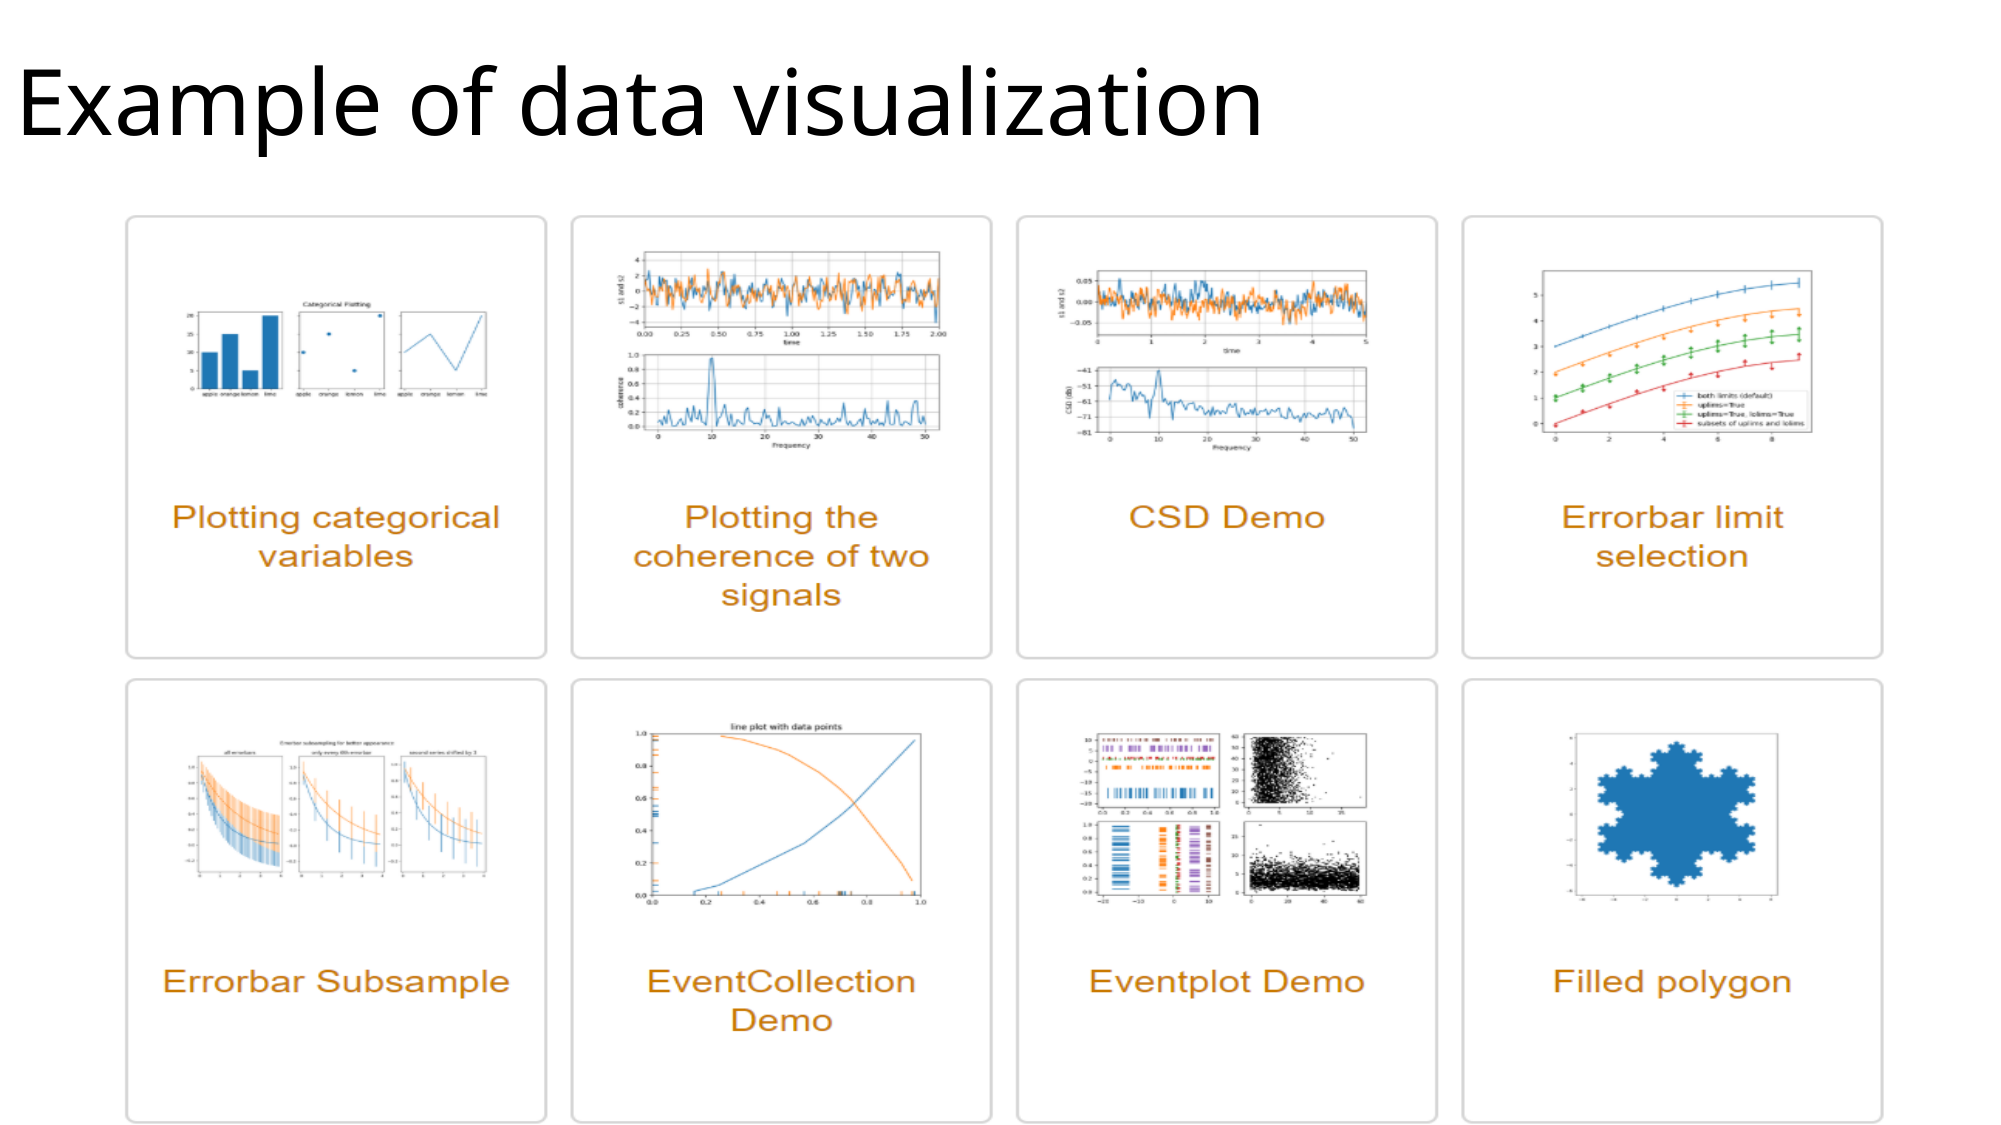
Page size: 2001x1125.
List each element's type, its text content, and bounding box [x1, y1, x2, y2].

title Example of data visualization [0, 0, 1725, 215]
picture [113, 214, 1887, 1125]
